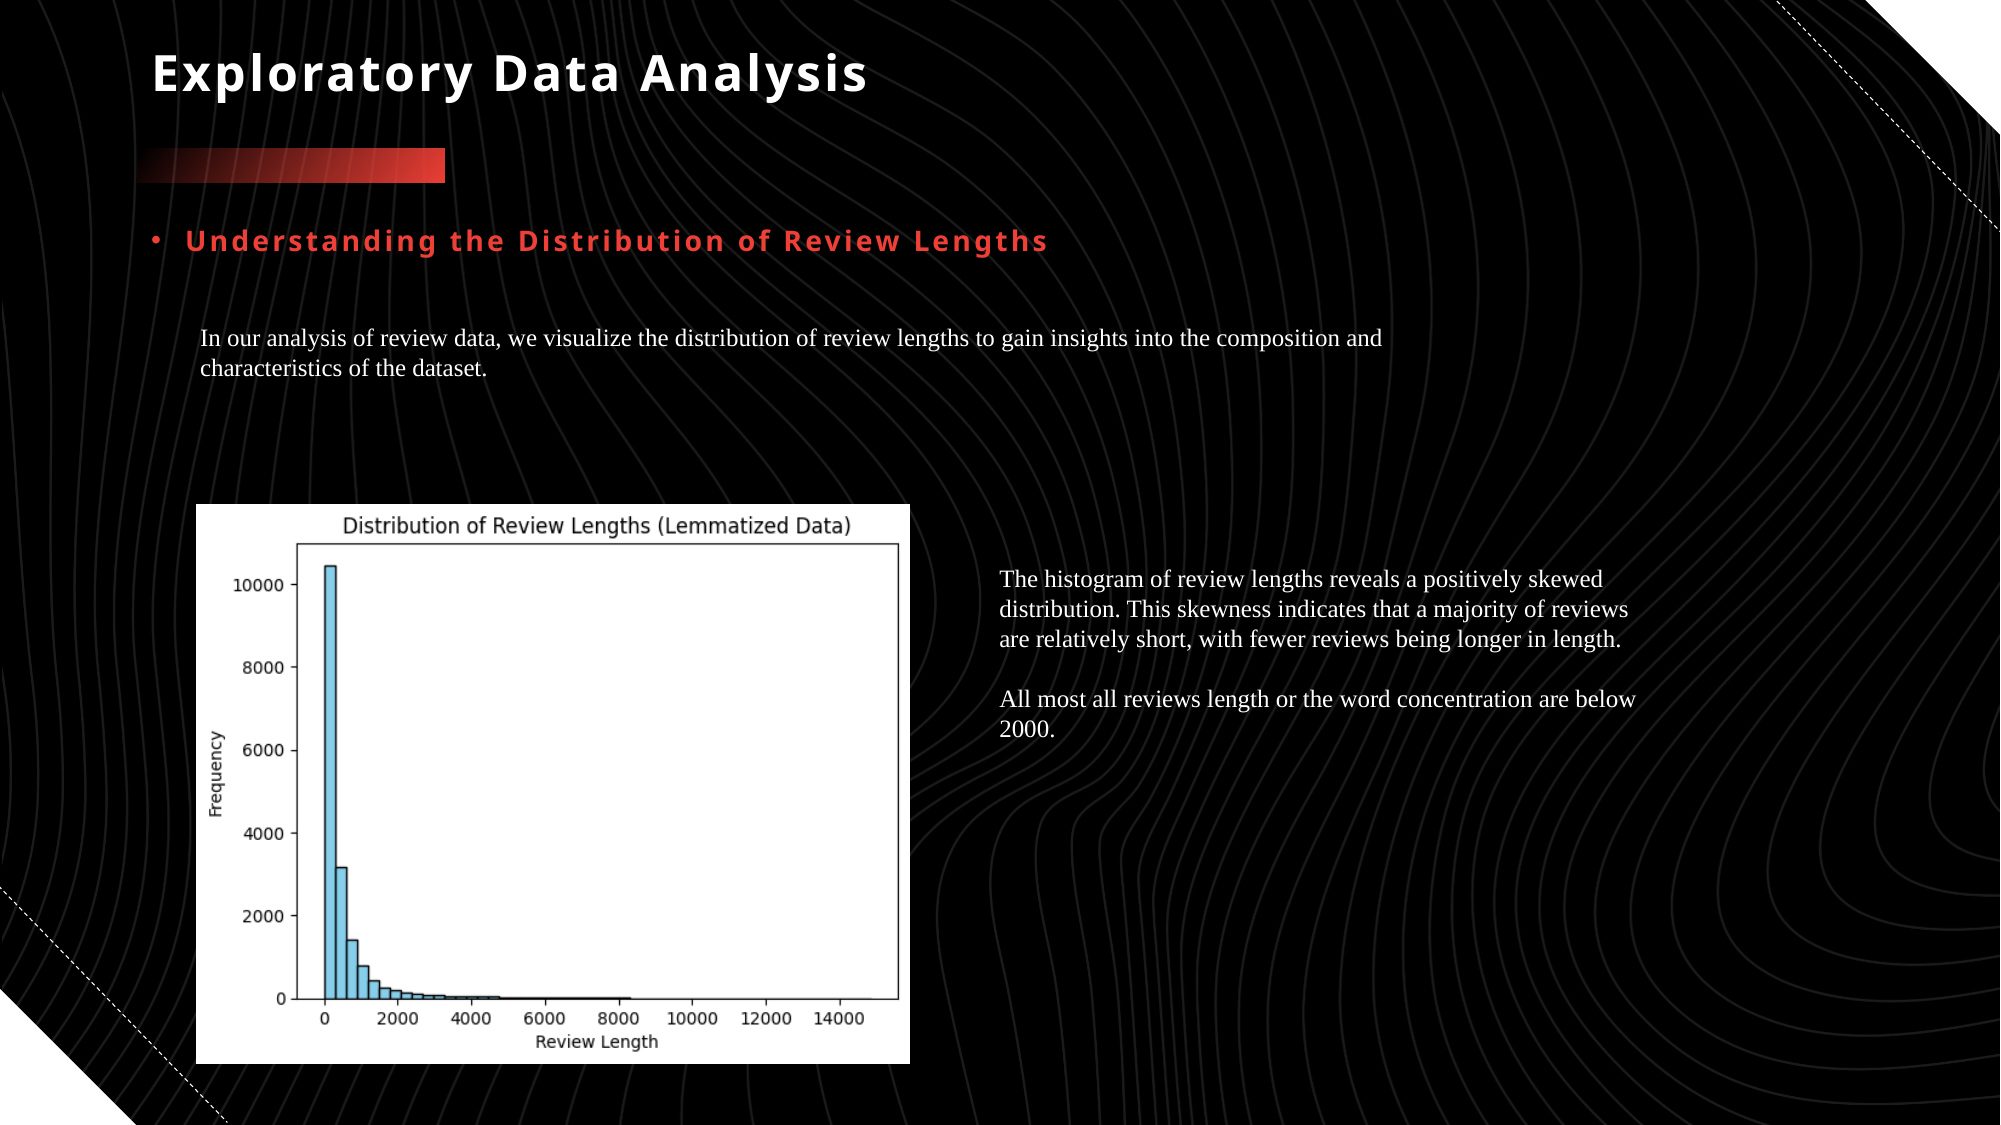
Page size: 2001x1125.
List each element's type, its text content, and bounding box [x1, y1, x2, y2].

text_box The histogram of review lengths reveals a positively skewed distribution. This skewness indicates that a majority of reviews are relatively short, with fewer reviews being longer in length. All most all reviews length or the word concentration are below 2000. [984, 555, 1672, 780]
title Exploratory Data Analysis [136, 27, 1863, 124]
text_box Understanding the Distribution of Review Lengths [136, 198, 1072, 314]
text_box In our analysis of review data, we visualize the distribution of review lengths to gain insights into the composition and characteristics of the dataset. [185, 313, 1450, 389]
picture [196, 504, 910, 1064]
